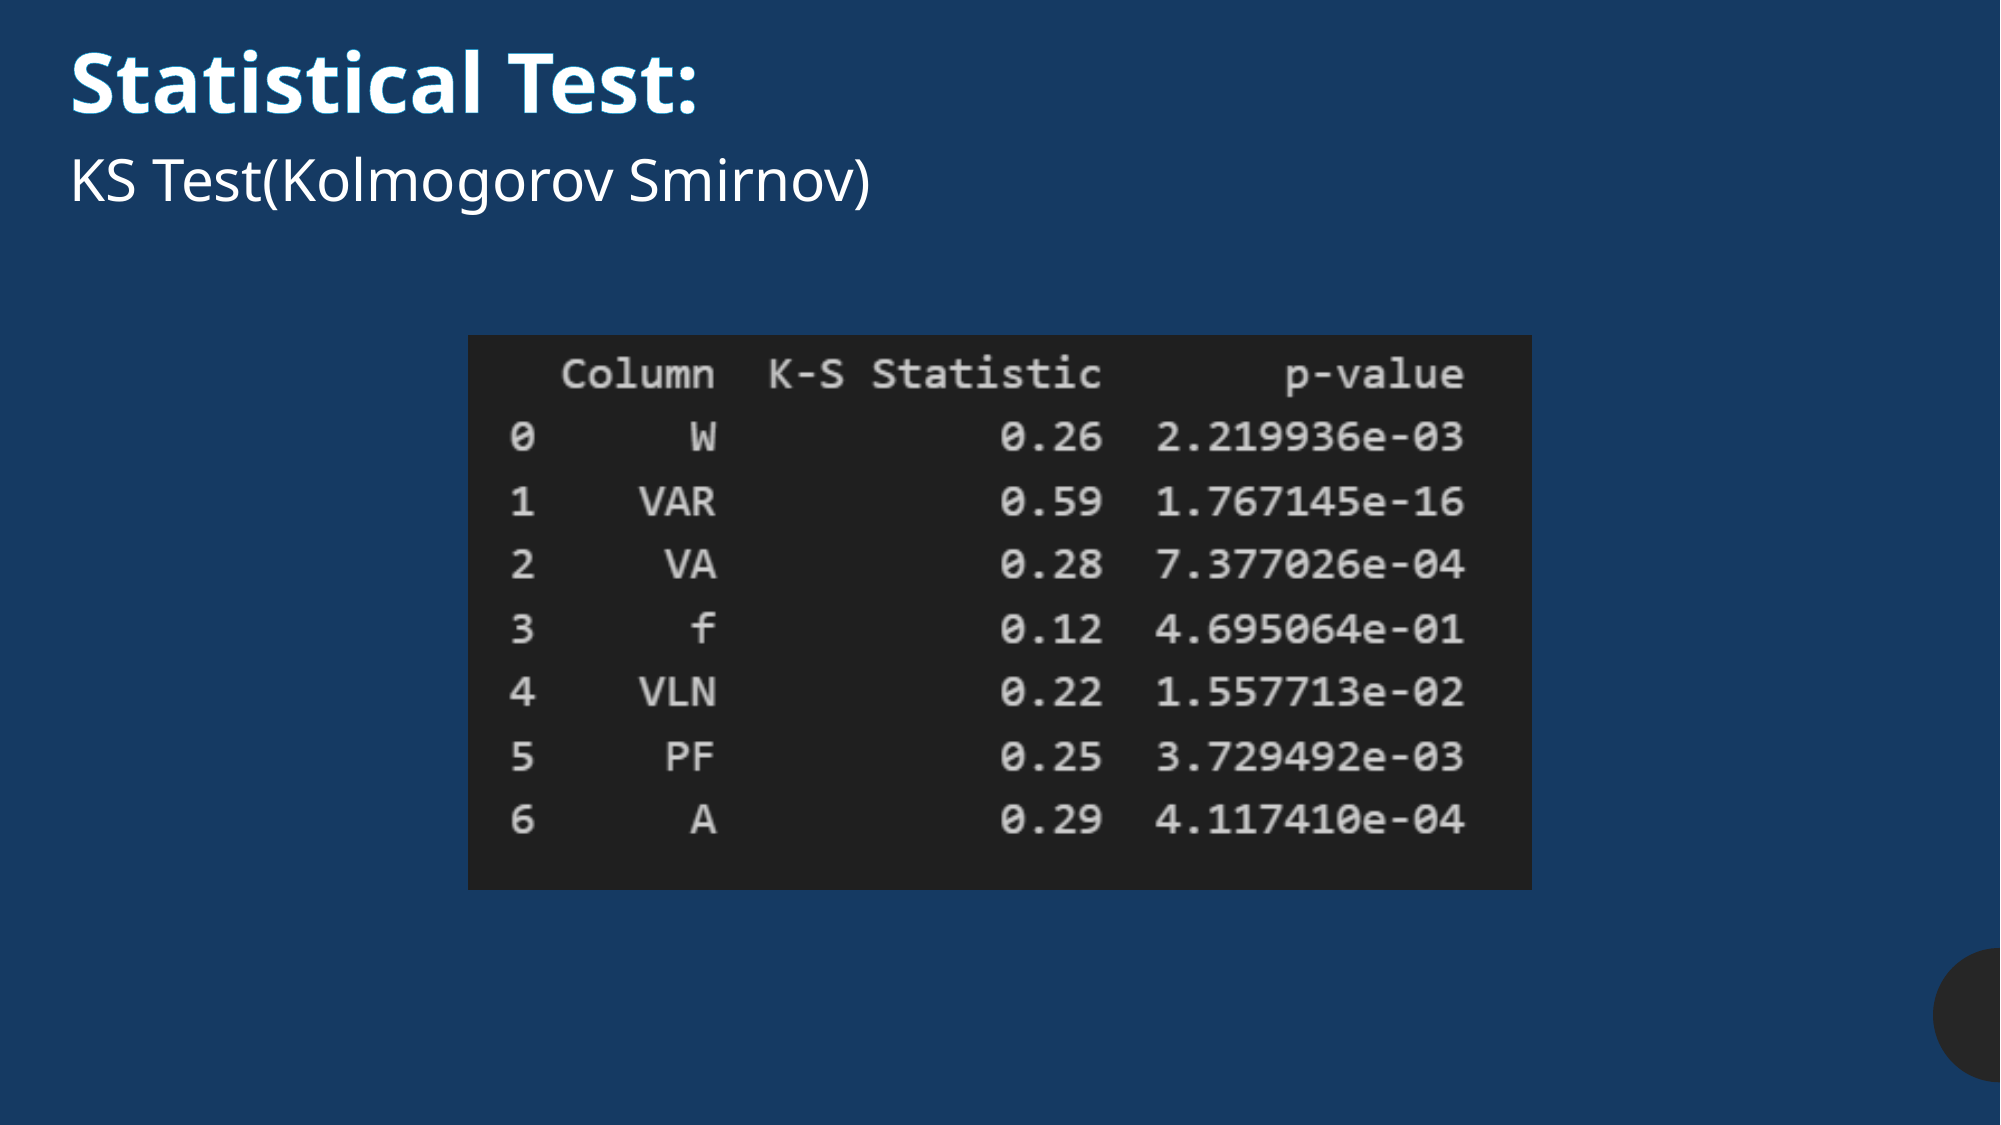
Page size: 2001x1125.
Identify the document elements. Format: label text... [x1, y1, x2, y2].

picture [468, 335, 1532, 890]
text_box KS Test(Kolmogorov Smirnov) [54, 136, 929, 221]
text_box Statistical Test: [54, 22, 1696, 137]
